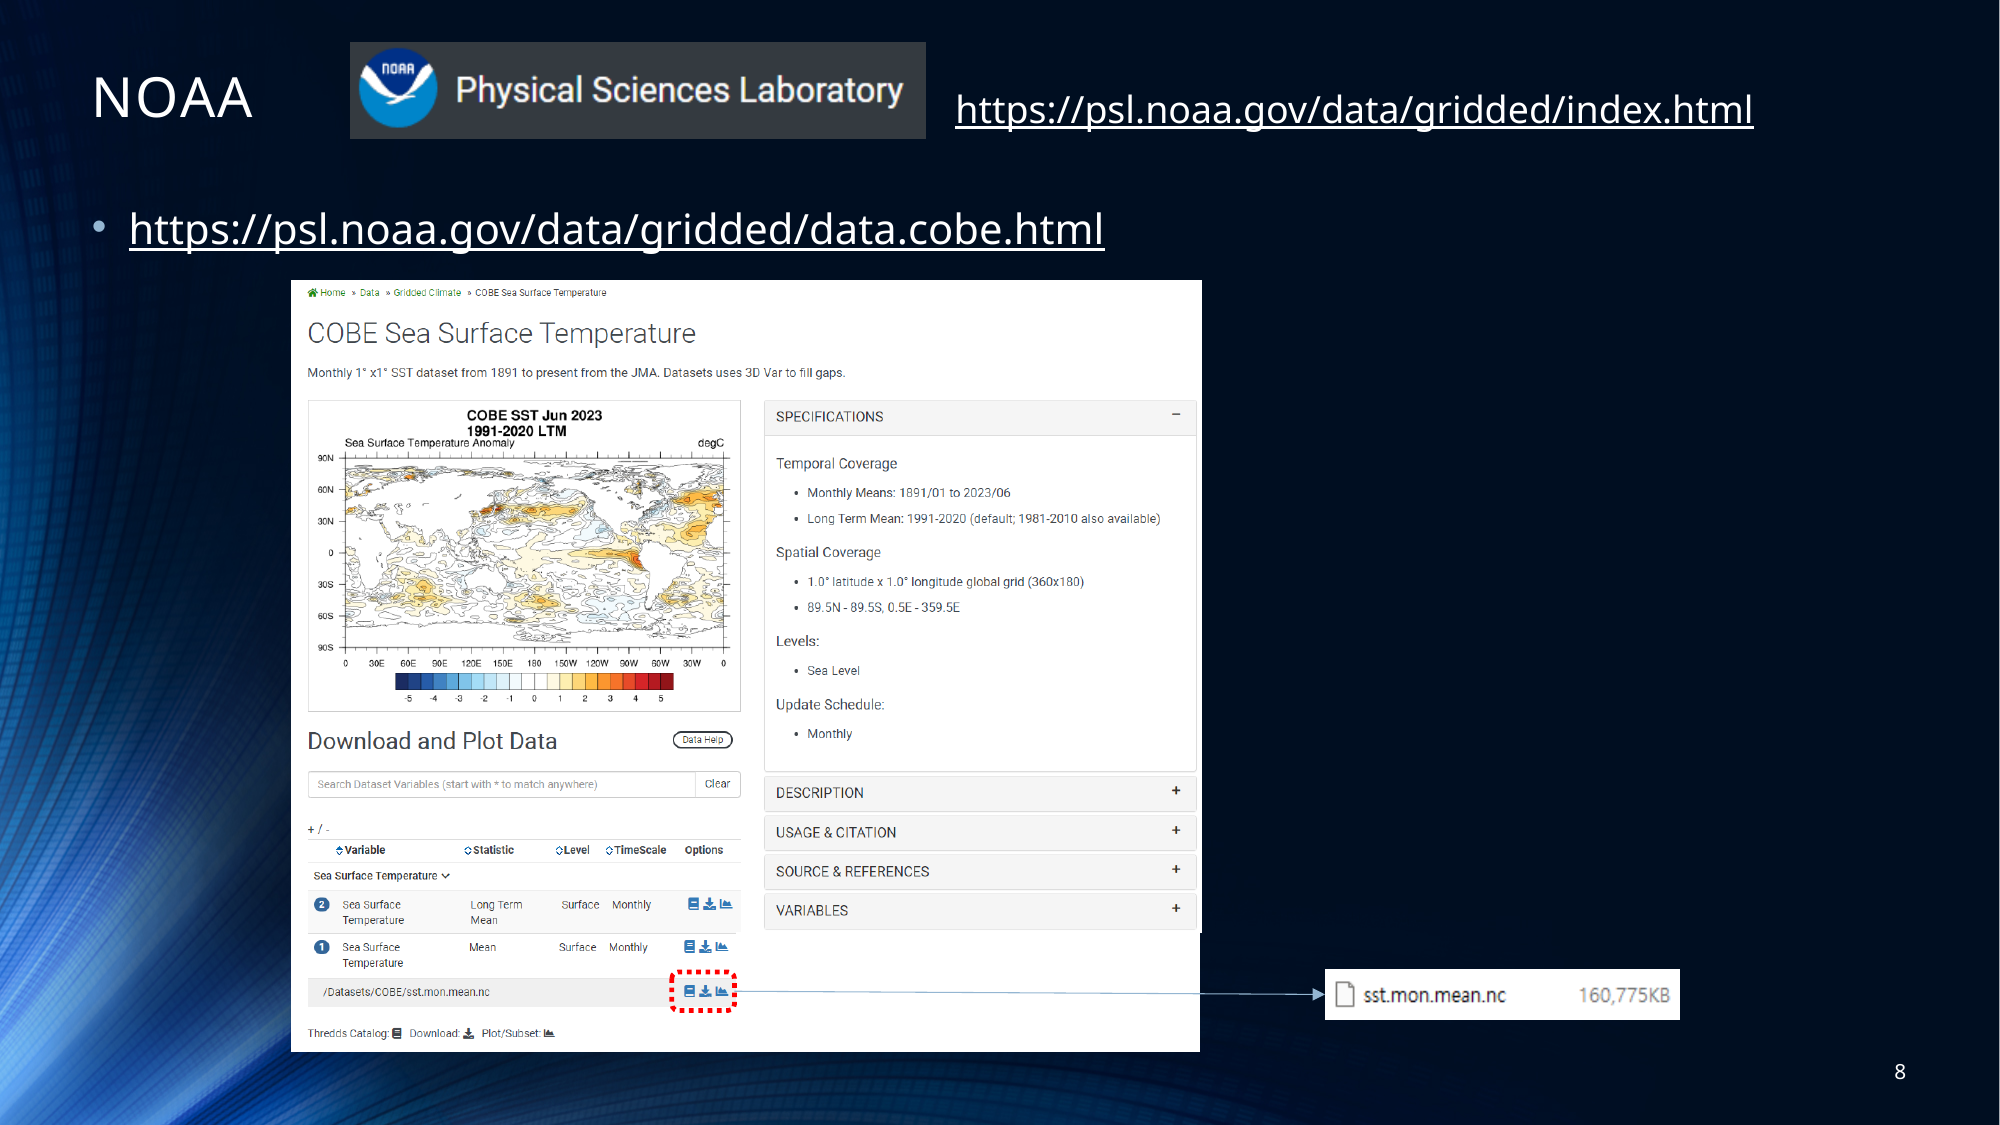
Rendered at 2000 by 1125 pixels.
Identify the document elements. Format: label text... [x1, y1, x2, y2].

picture [0, 0, 2000, 1125]
slide_number 8 [1612, 1050, 1922, 1096]
list https://psl.noaa.gov/data/gridded/data.cobe.html [76, 196, 1922, 988]
title NOAA [76, 62, 349, 138]
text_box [290, 280, 1202, 1051]
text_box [734, 991, 1325, 995]
text_box https://psl.noaa.gov/data/gridded/index.html [940, 78, 1862, 145]
title NOAA [926, 62, 1923, 138]
